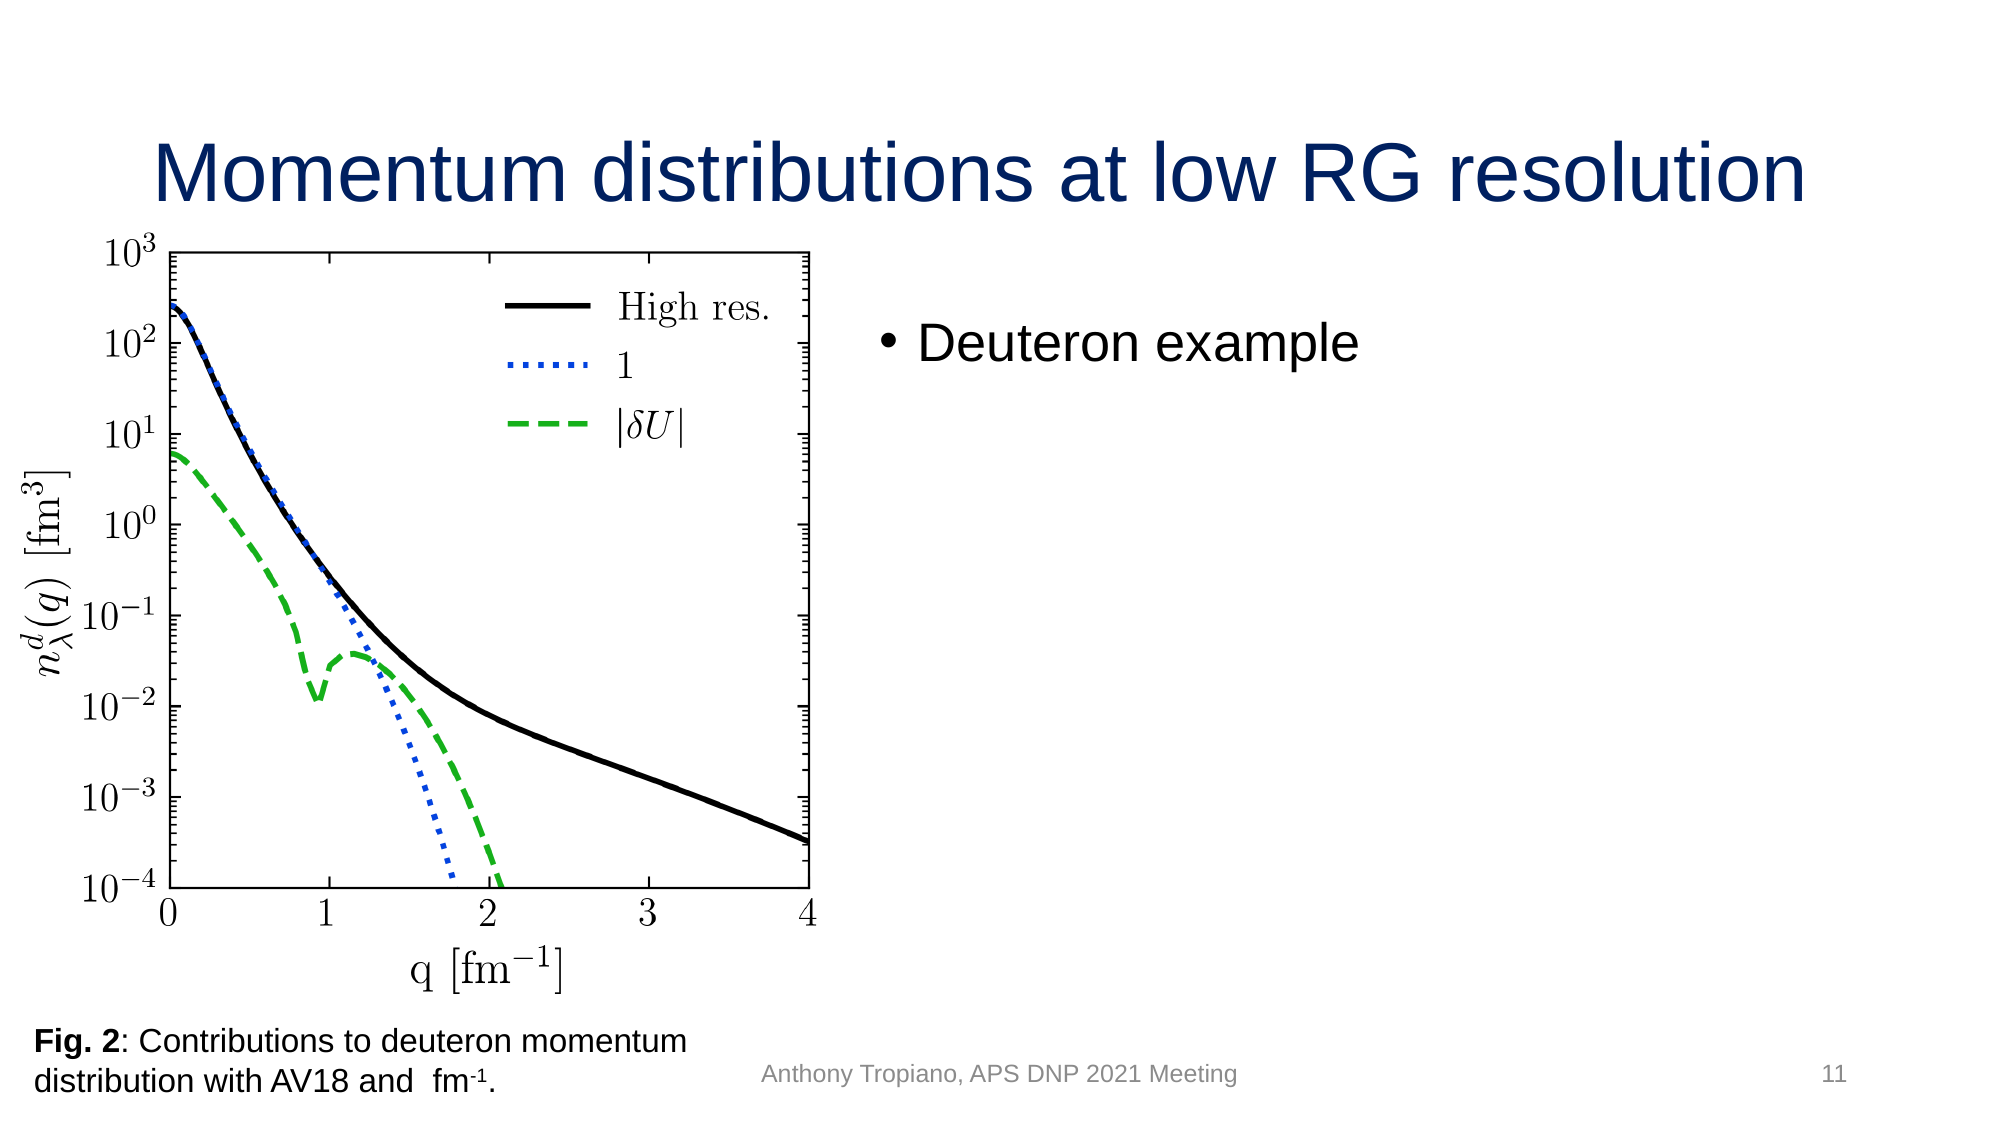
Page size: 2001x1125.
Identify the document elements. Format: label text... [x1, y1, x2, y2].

footer Anthony Tropiano, APS DNP 2021 Meeting [662, 1042, 1338, 1103]
picture [0, 218, 851, 1014]
title Momentum distributions at low RG resolution [137, 59, 1863, 278]
slide_number 11 [1412, 1042, 1863, 1103]
